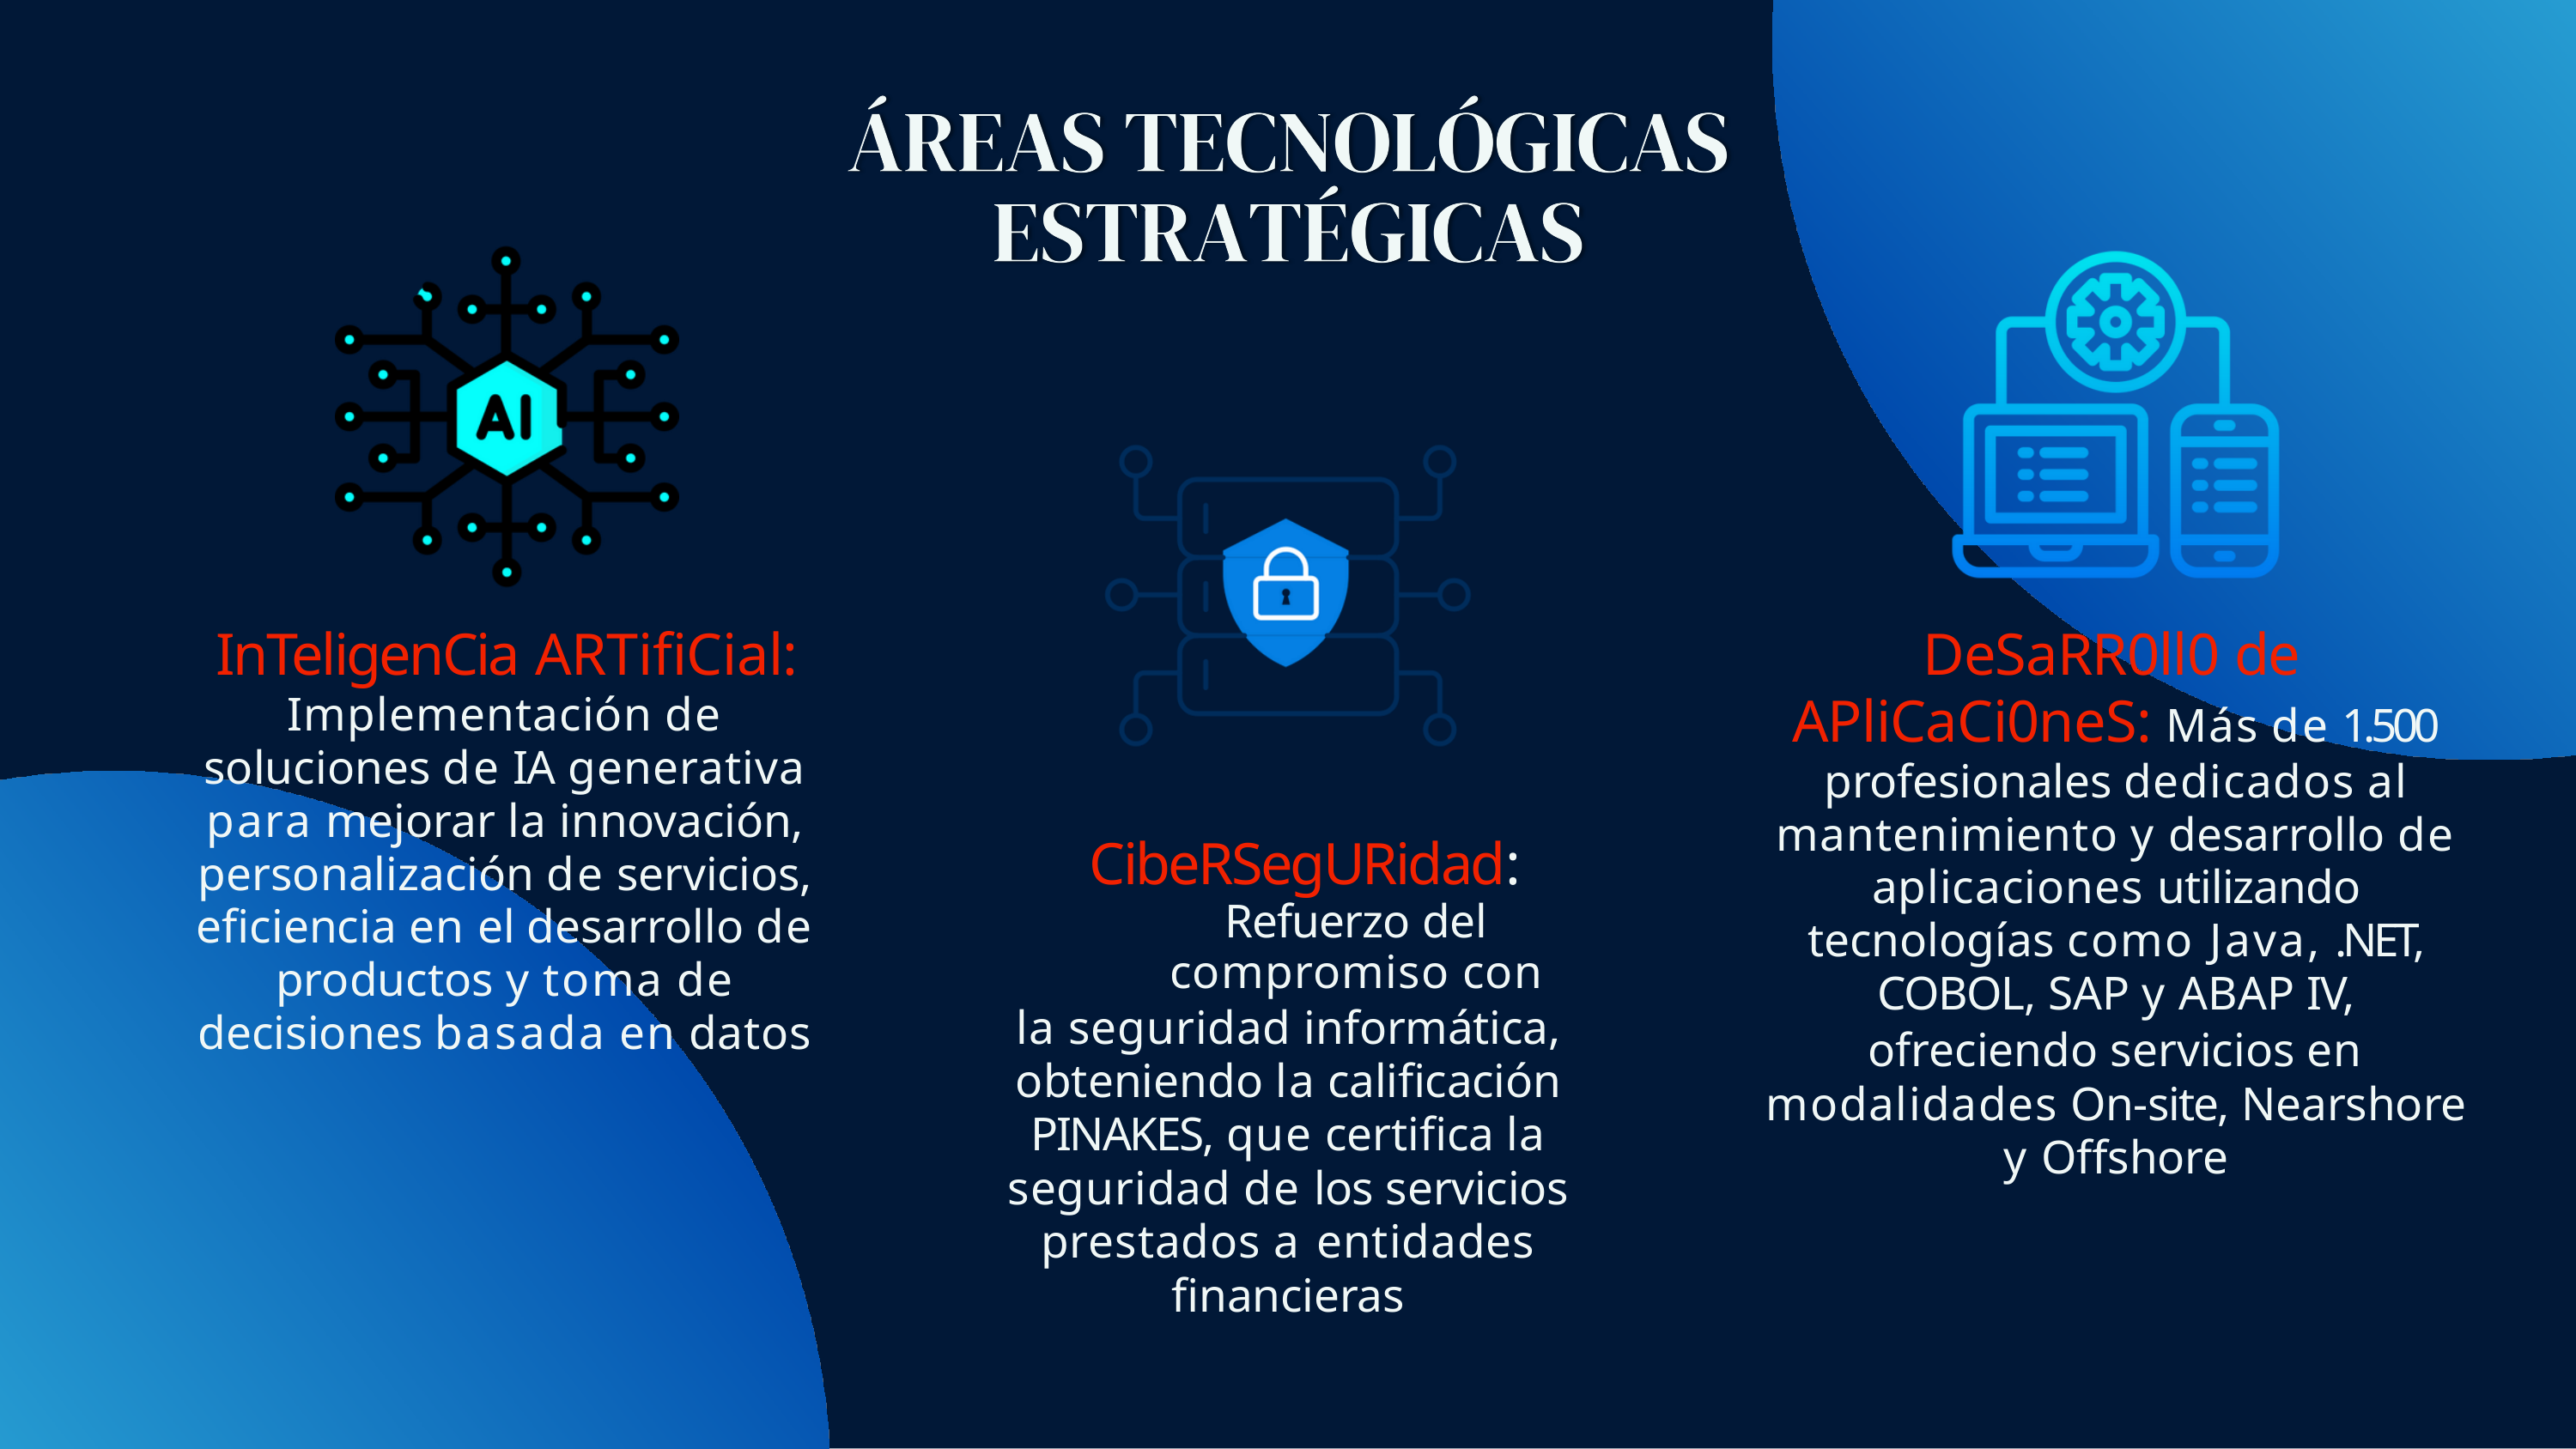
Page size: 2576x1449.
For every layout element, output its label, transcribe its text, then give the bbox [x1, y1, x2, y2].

text_box InTeligenCia ARTifiCial: Implementación de soluciones de IA generativa para mejorar la innovación, personalización de servicios, eficiencia en el desarrollo de productos y toma de decisiones basada en datos [182, 618, 828, 770]
picture [335, 245, 679, 590]
text_box DeSaRR0ll0 de APliCaCi0neS: Más de 1.500 profesionales dedicados al mantenimiento y desarrollo de aplicaciones utilizando tecnologías como Java, .NET, COBOL, SAP y ABAP IV, ofreciendo servicios en modalidades On-site, Nearshore y Offshore [1749, 618, 2482, 1184]
picture [0, 771, 829, 1449]
picture [1772, 0, 2576, 760]
picture [1078, 385, 1498, 806]
picture [841, 82, 1738, 292]
text_box CibeRSegURidad: Refuerzo del compromiso con la seguridad informática, obteniendo la calificación PINAKES, que certifica la seguridad de los servicios prestados a entidades financieras [952, 829, 1624, 1321]
